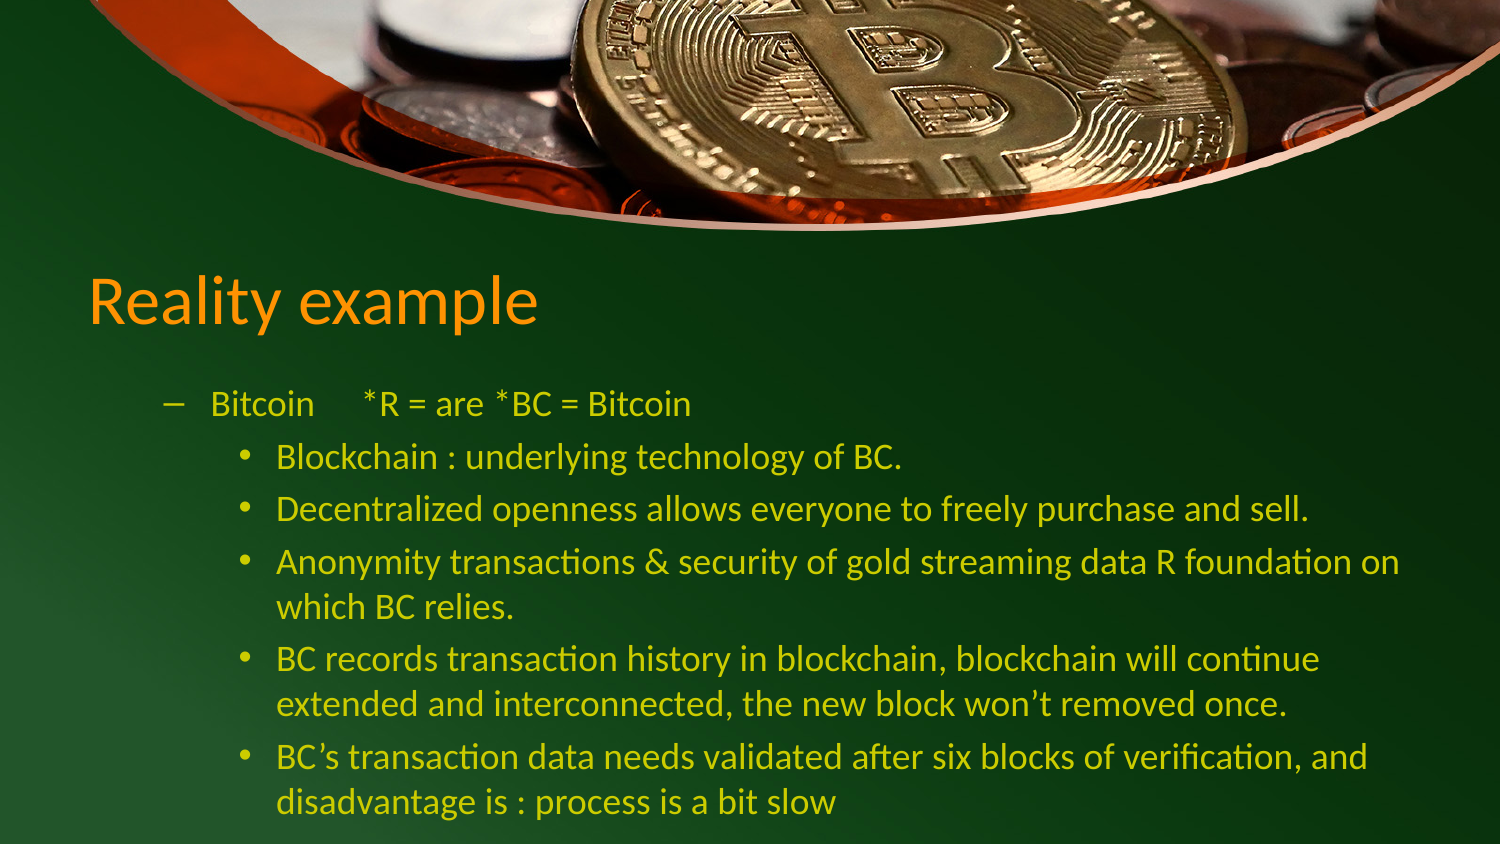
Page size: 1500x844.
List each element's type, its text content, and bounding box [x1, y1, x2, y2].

list Bitcoin *R = are *BC = Bitcoin Blockchain : underlying technology of BC. Decentralized openness allows everyone to freely purchase and sell. Anonymity transactions & security of gold streaming data R foundation on which BC relies. BC records transaction history in blockchain, blockchain will continue extended and interconnected, the new block won’t removed once. BC’s transaction data needs validated after six blocks of verification, and disadvantage is : process is a bit slow [73, 371, 1452, 823]
title Reality example [73, 246, 1427, 347]
picture [0, 0, 1500, 844]
